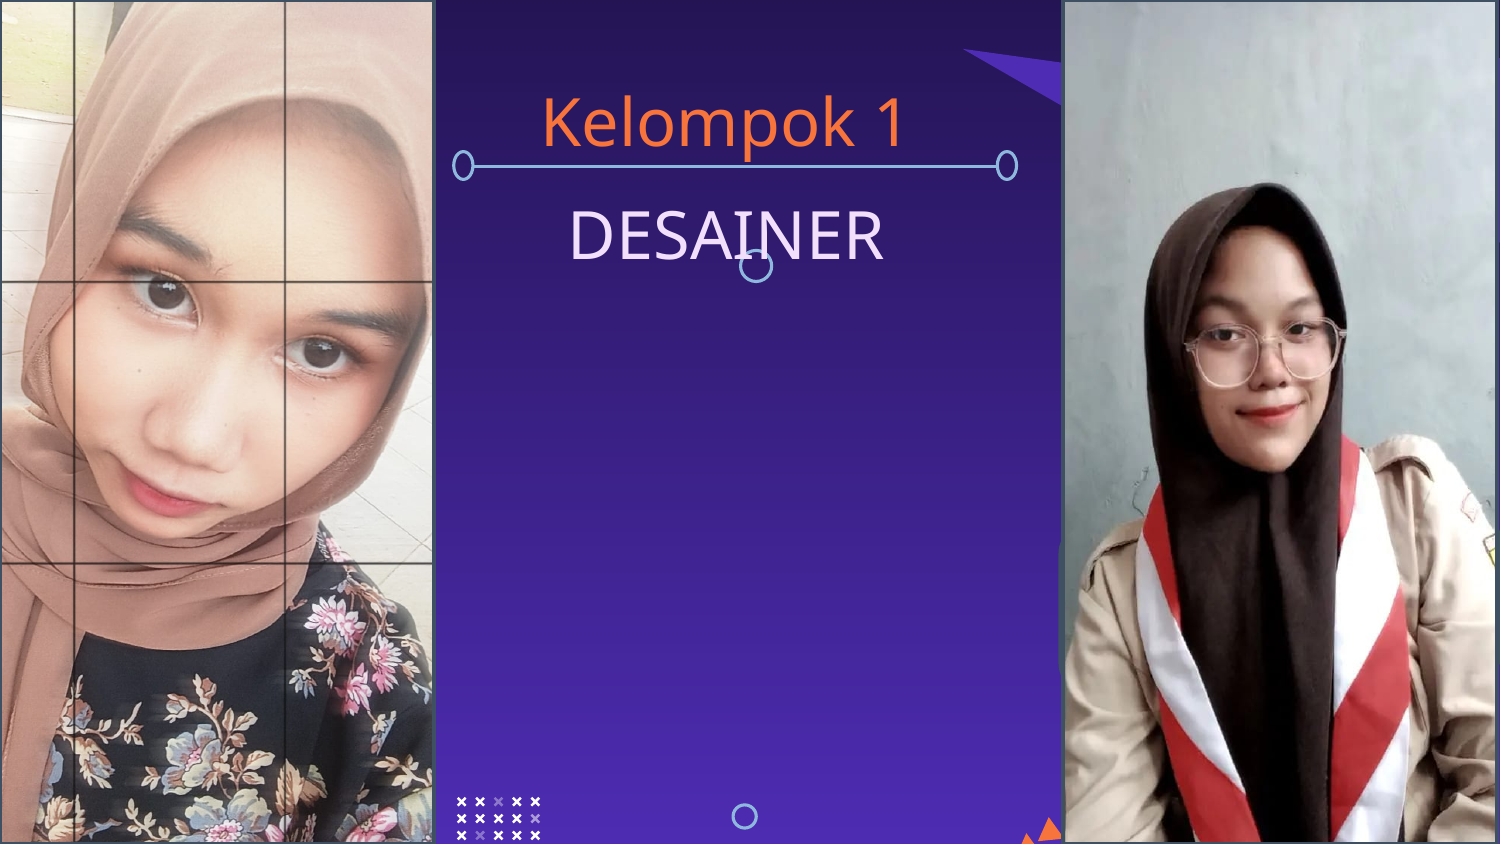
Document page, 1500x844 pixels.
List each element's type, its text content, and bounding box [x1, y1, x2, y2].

text_box [1061, 0, 1499, 248]
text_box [453, 250, 1500, 844]
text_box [453, 151, 1017, 180]
text_box DESAINER [416, 158, 1037, 307]
text_box [0, 0, 436, 844]
title Kelompok 1 [416, 45, 1037, 158]
